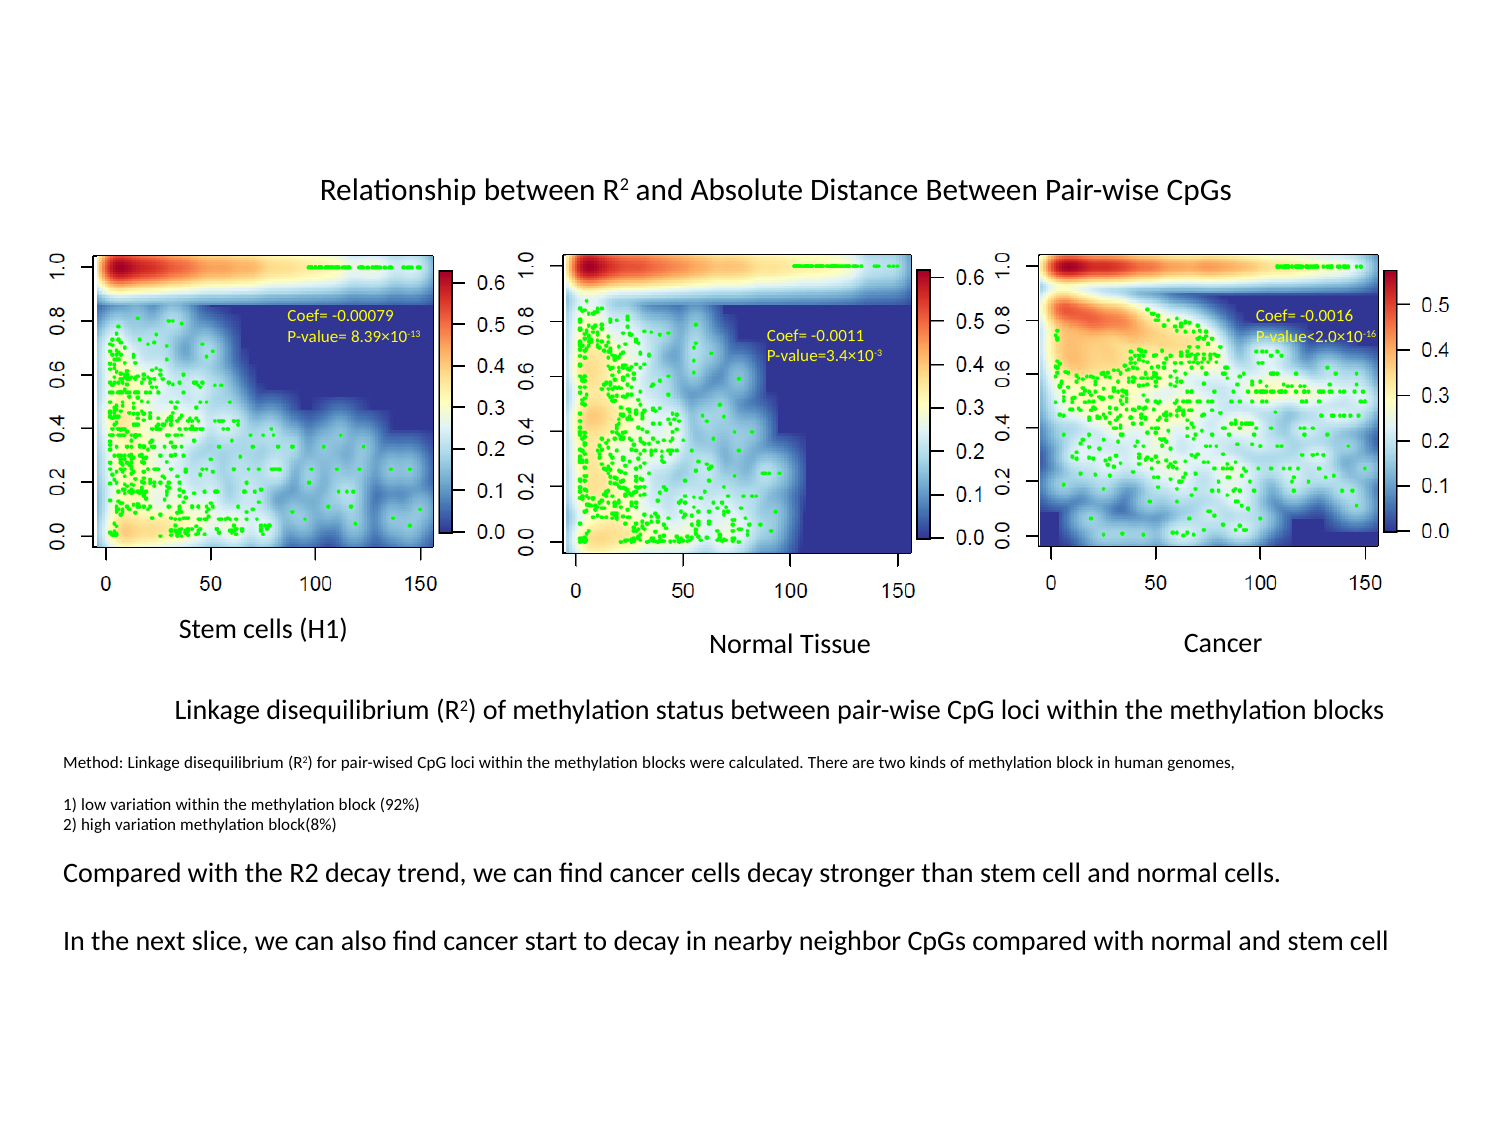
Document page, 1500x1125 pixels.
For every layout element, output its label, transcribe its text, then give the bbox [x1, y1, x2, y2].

text_box Relationship between R2 and Absolute Distance Between Pair-wise CpGs [304, 161, 1247, 214]
text_box Linkage disequilibrium (R2) of methylation status between pair-wise CpG loci within the methylation blocks [159, 684, 1406, 733]
text_box Stem cells (H1) [164, 603, 364, 652]
text_box Method: Linkage disequilibrium (R2) for pair-wised CpG loci within the methylation blocks were calculated. There are two kinds of methylation block in human genomes, 1) low variation within the methylation block (92%) 2) high variation methylation block(8%) Compared with the R2 decay trend, we can find cancer cells decay stronger than stem cell and normal cells. In the next slice, we can also find cancer start to decay in nearby neighbor CpGs compared with normal and stem cell [48, 744, 1455, 997]
text_box Cancer [1168, 616, 1278, 666]
text_box Normal Tissue [694, 617, 887, 667]
picture [41, 245, 1455, 606]
